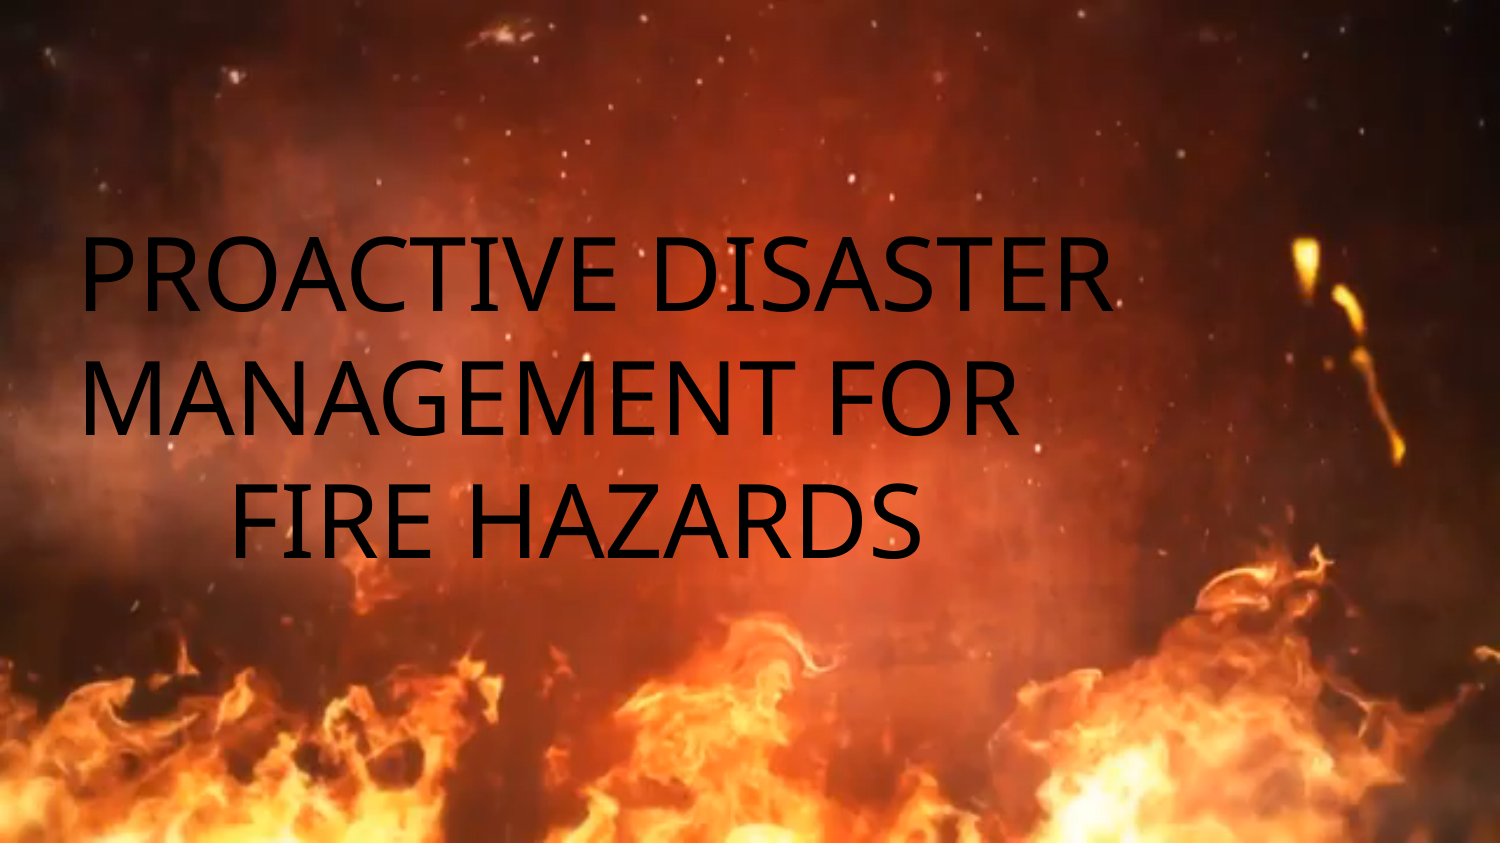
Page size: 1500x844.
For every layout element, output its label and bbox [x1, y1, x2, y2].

text_box [0, 0, 1500, 844]
